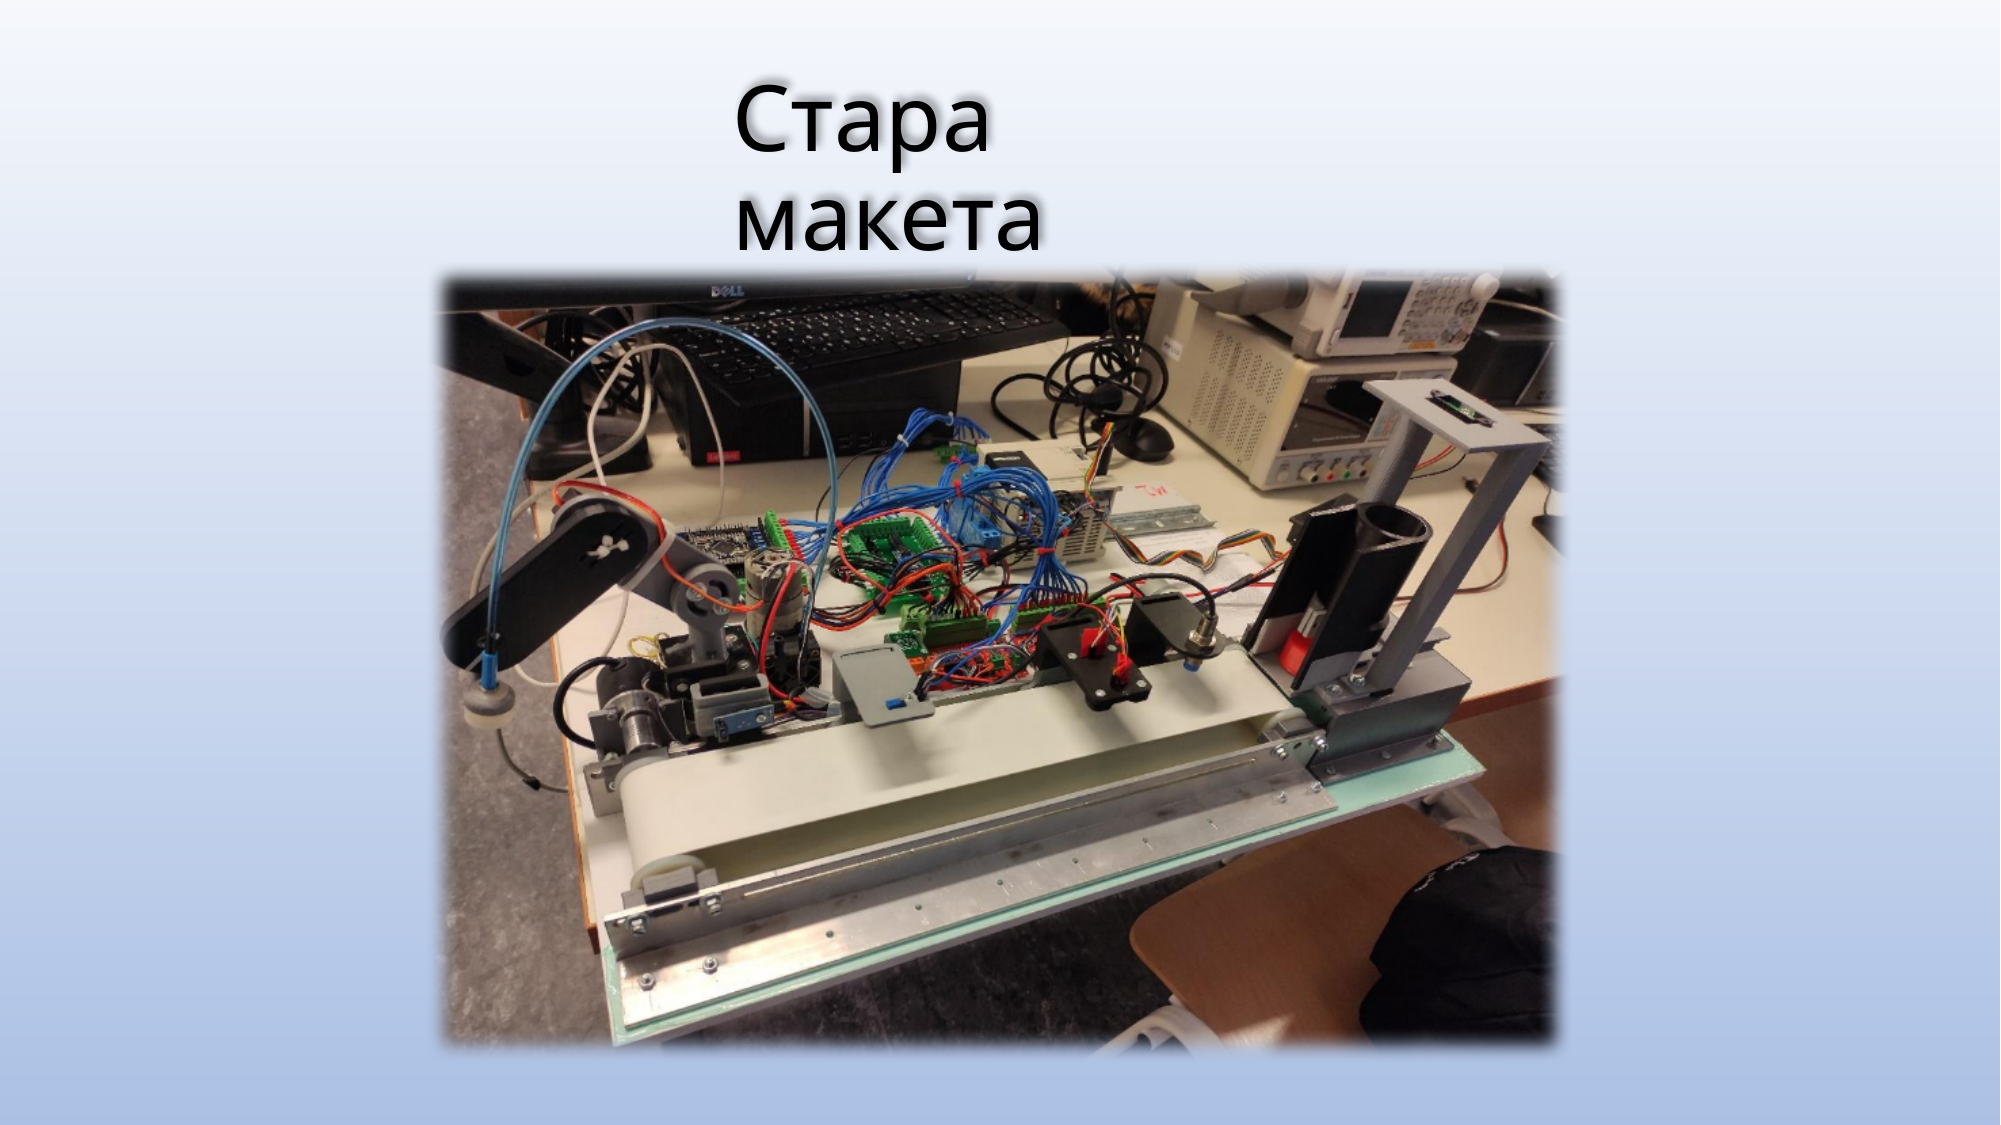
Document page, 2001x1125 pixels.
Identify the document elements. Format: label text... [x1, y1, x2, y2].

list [426, 261, 1574, 1063]
title Стара макета [717, 62, 1283, 261]
